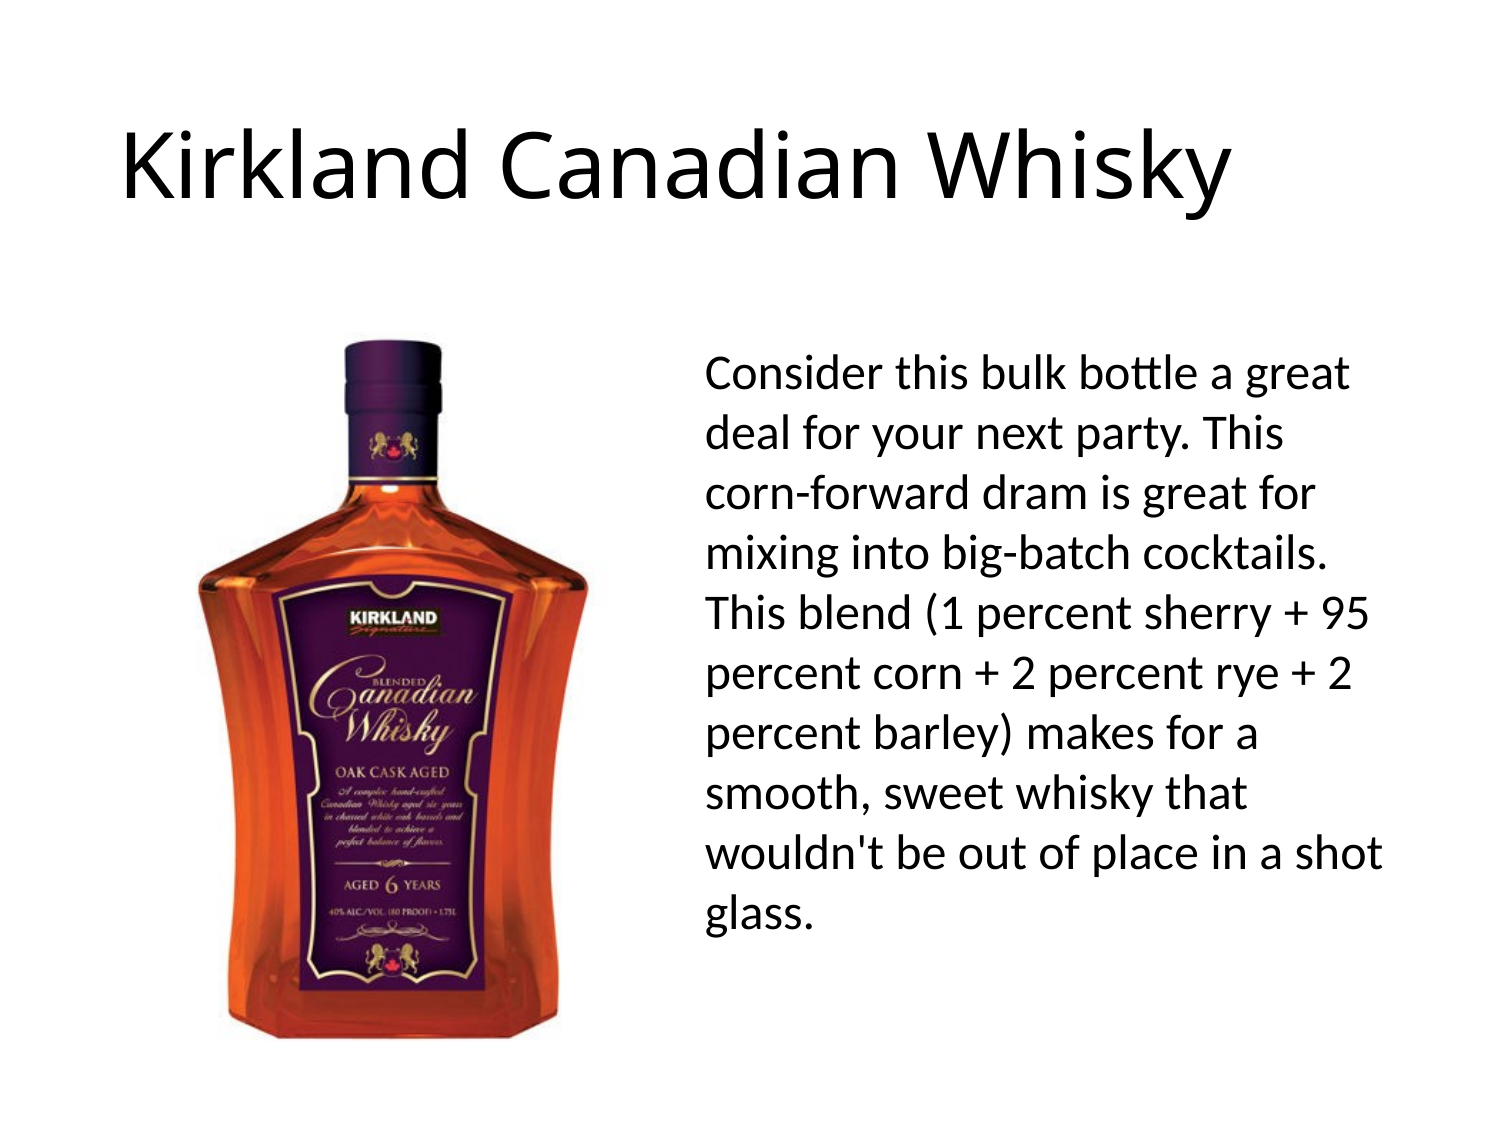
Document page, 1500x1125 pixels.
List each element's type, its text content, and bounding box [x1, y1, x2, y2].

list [36, 332, 750, 1046]
text_box Consider this bulk bottle a great deal for your next party. This corn-forward dram is great for mixing into big-batch cocktails. This blend (1 percent sherry + 95 percent corn + 2 percent rye + 2 percent barley) makes for a smooth, sweet whisky that wouldn't be out of place in a shot glass. [750, 332, 1413, 947]
title Kirkland Canadian Whisky [103, 59, 1397, 278]
